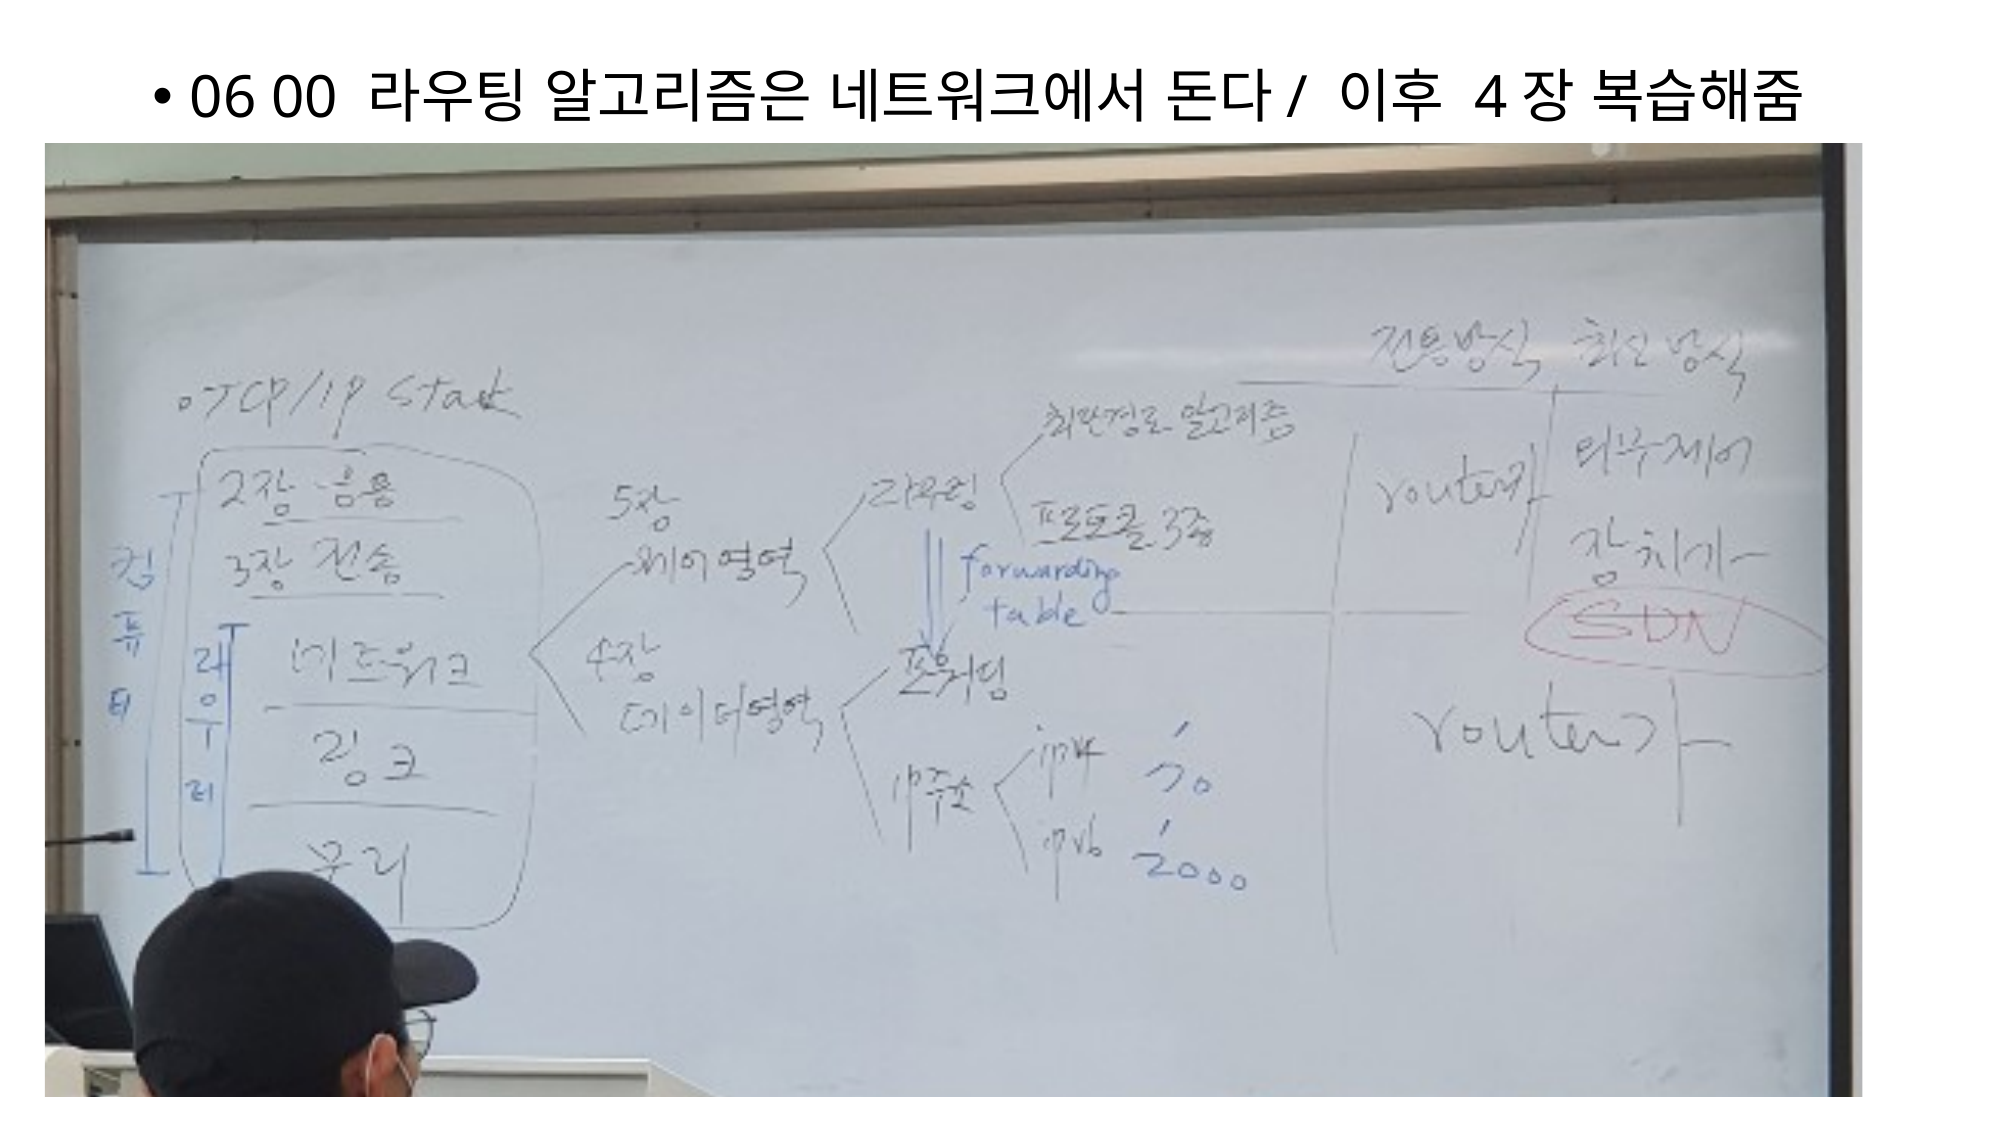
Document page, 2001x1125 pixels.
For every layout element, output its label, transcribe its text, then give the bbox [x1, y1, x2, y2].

list 06 00 라우팅 알고리즘은 네트워크에서 돈다/ 이후 4장 복습해줌 [137, 59, 1916, 1014]
picture [44, 143, 1863, 1097]
